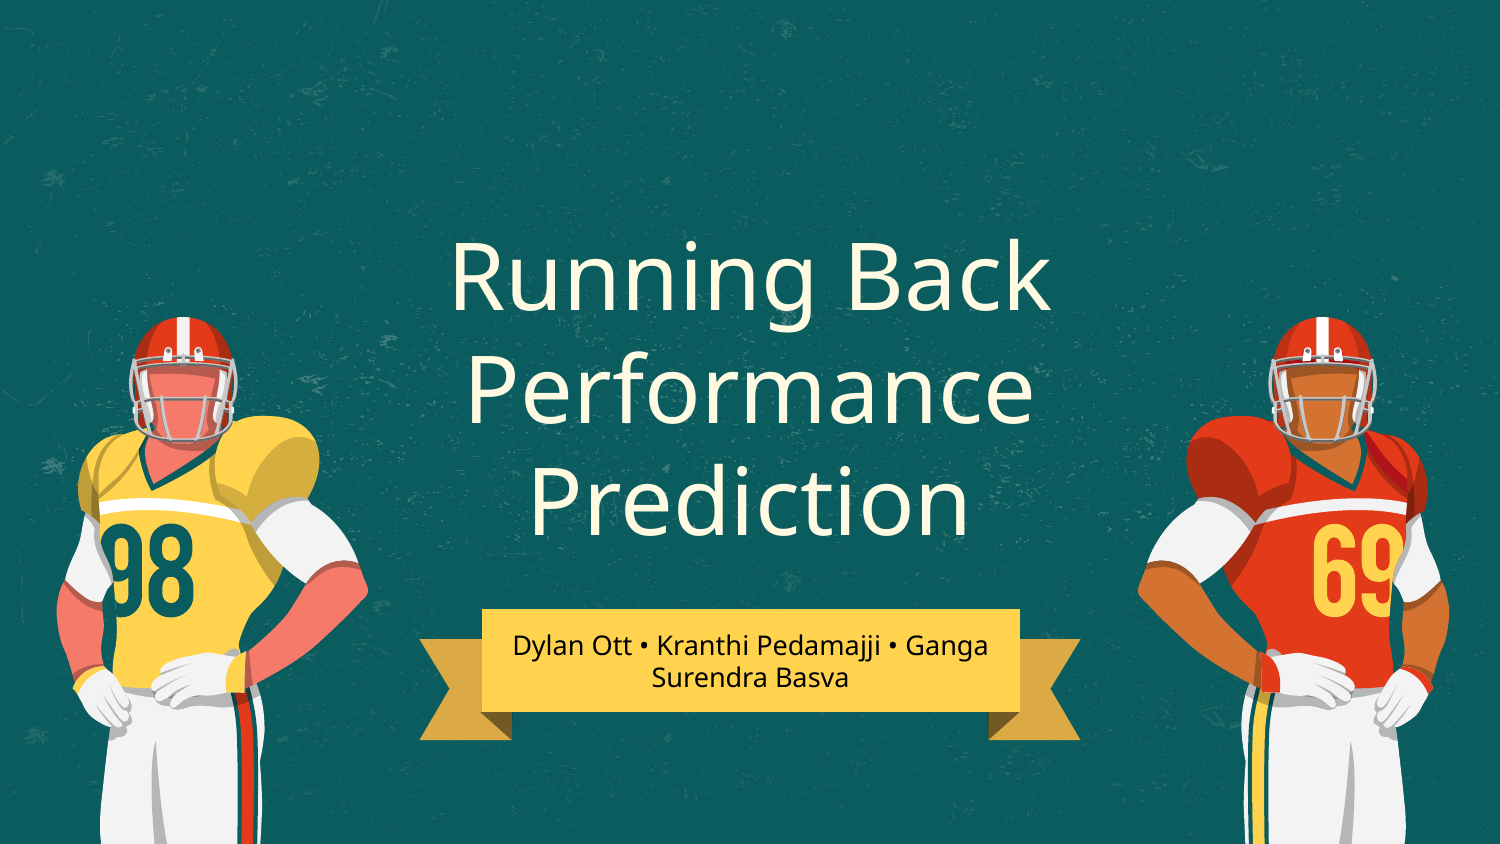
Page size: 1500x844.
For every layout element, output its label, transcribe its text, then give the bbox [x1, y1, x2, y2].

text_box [419, 608, 1081, 741]
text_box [1134, 316, 1452, 844]
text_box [55, 316, 372, 844]
title Running Back Performance Prediction [384, 210, 1116, 586]
